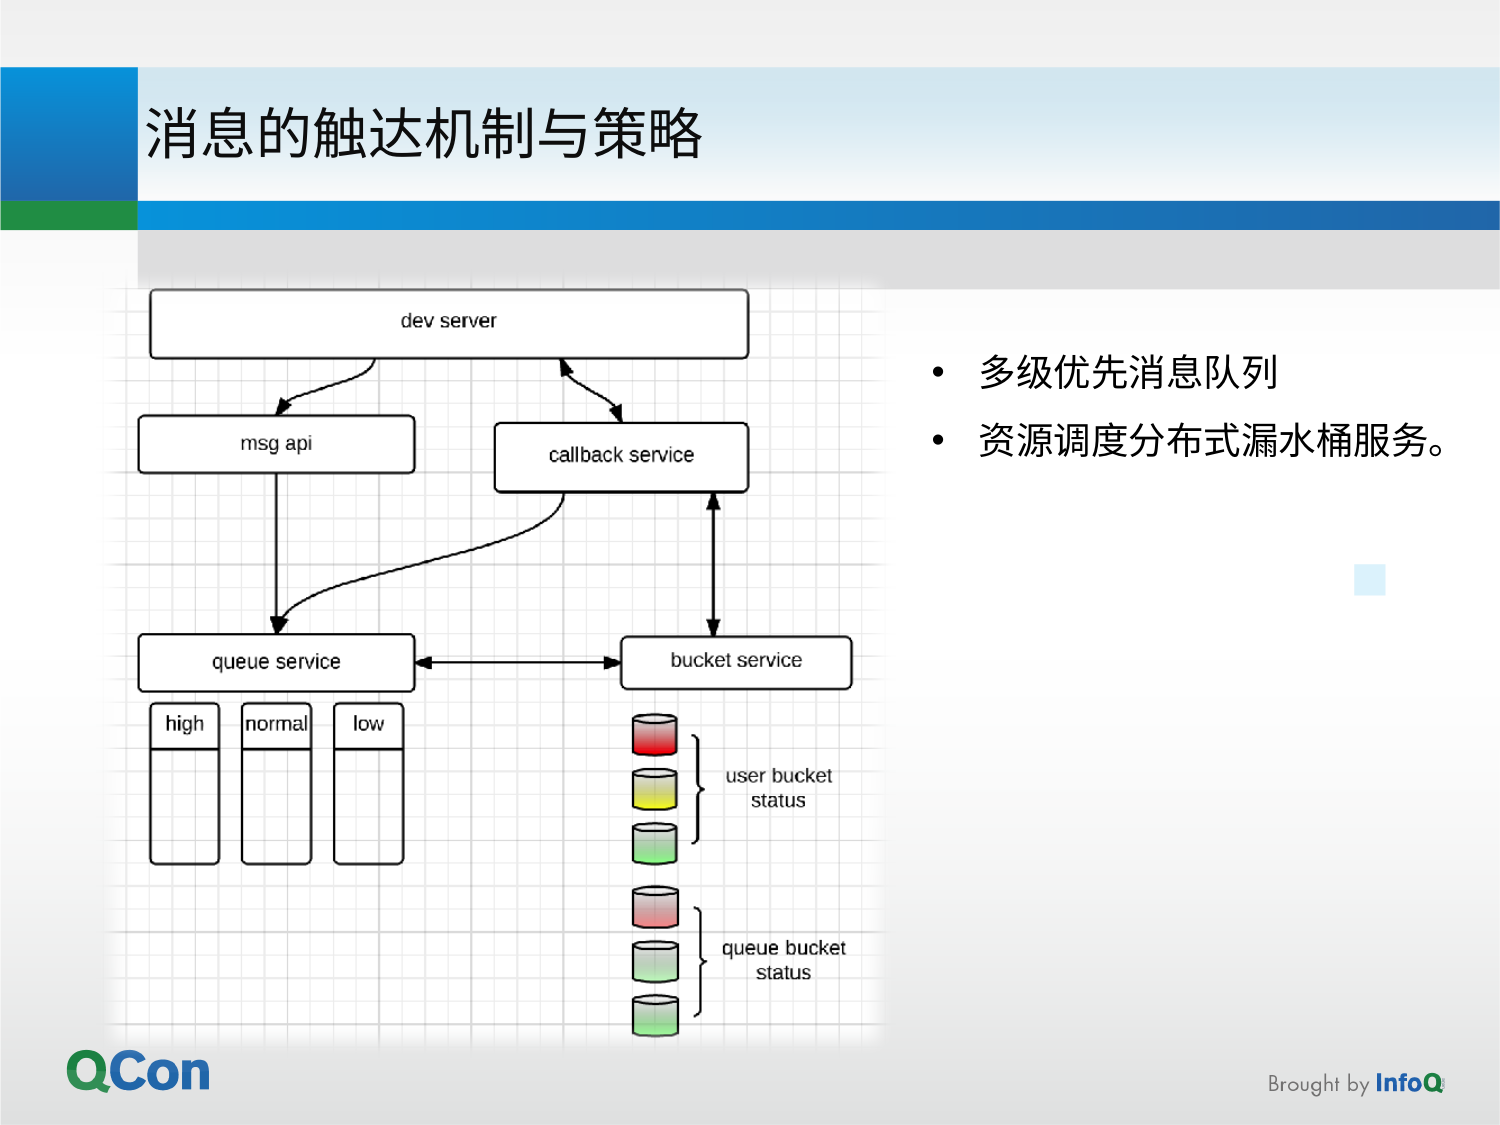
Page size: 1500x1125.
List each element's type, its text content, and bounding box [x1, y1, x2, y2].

picture [0, 0, 1500, 1125]
text_box 多级优先消息队列 资源调度分布式漏水桶服务。 [916, 319, 1481, 470]
text_box 消息的触达机制与策略 [129, 90, 895, 174]
